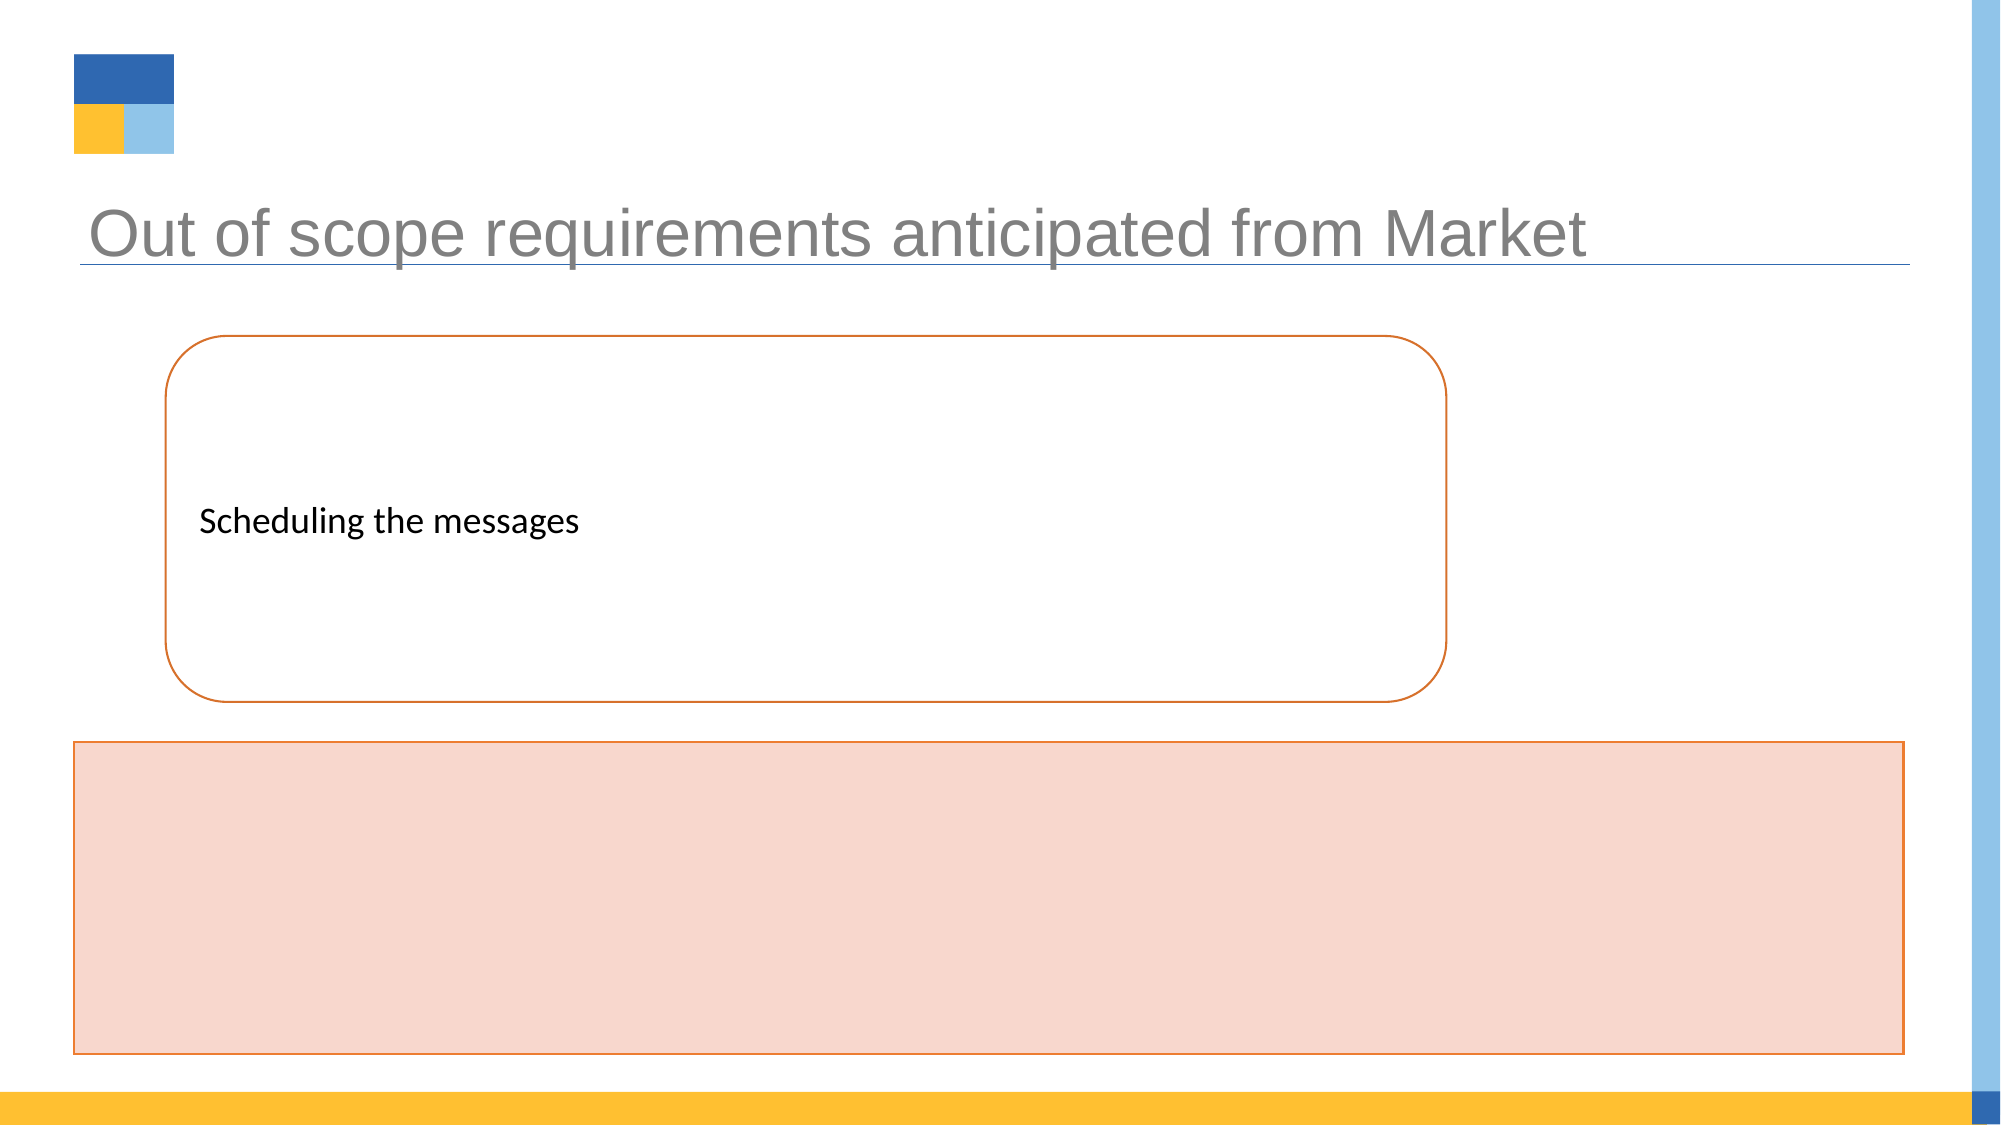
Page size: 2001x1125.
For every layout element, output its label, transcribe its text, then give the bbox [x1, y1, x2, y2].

picture [74, 54, 174, 154]
title Out of scope requirements anticipated from Market [74, 191, 1904, 267]
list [74, 295, 1904, 1055]
